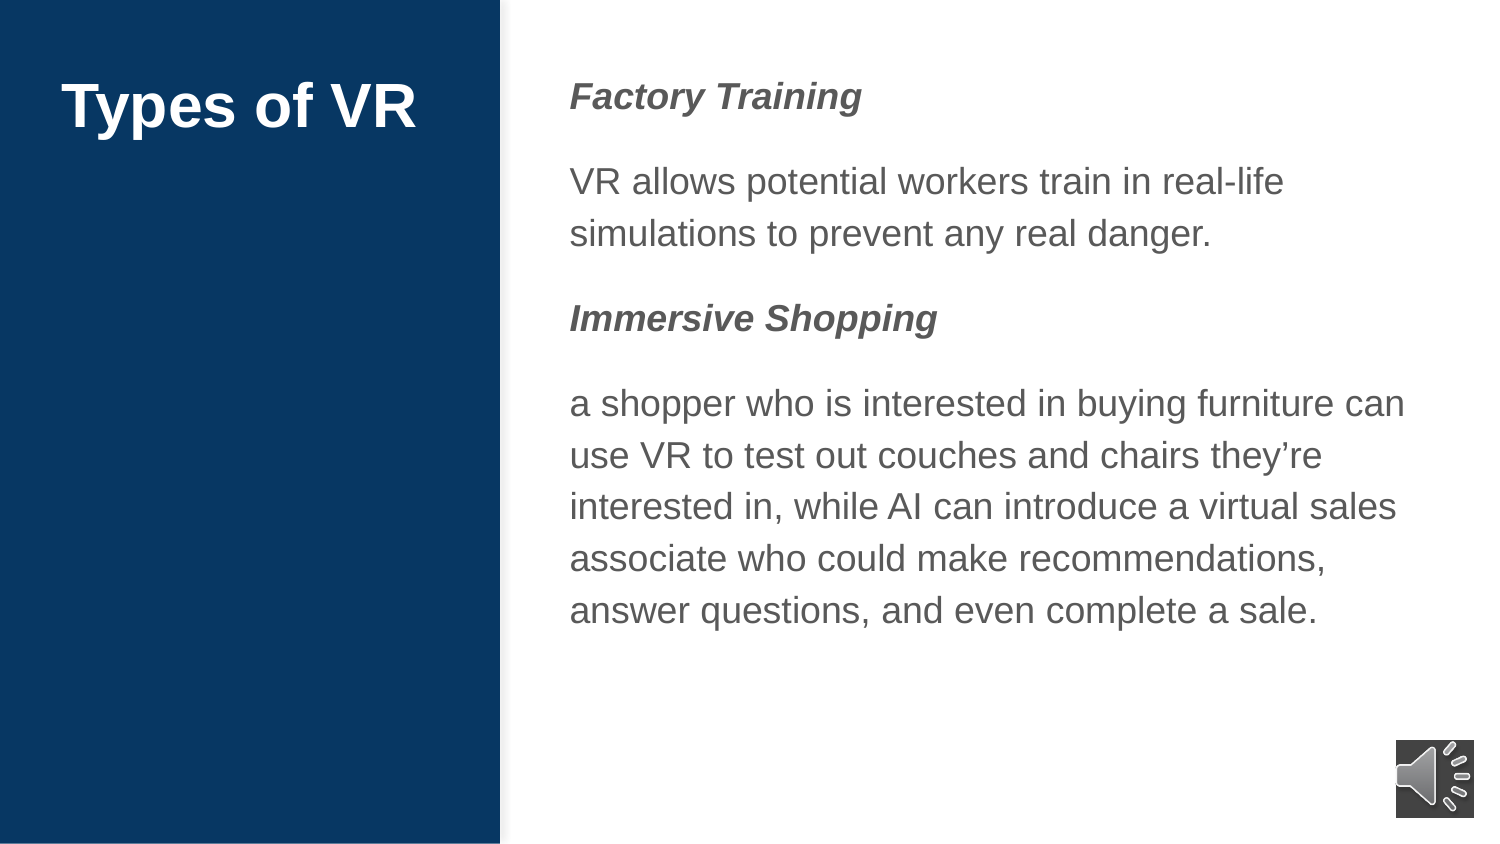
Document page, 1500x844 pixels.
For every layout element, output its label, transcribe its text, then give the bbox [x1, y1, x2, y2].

list Factory Training VR allows potential workers train in real-life simulations to prevent any real danger. Immersive Shopping a shopper who is interested in buying furniture can use VR to test out couches and chairs they’re interested in, while AI can introduce a virtual sales associate who could make recommendations, answer questions, and even complete a sale. [554, 50, 1449, 751]
picture [1394, 738, 1476, 819]
title Types of VR [46, 50, 454, 751]
